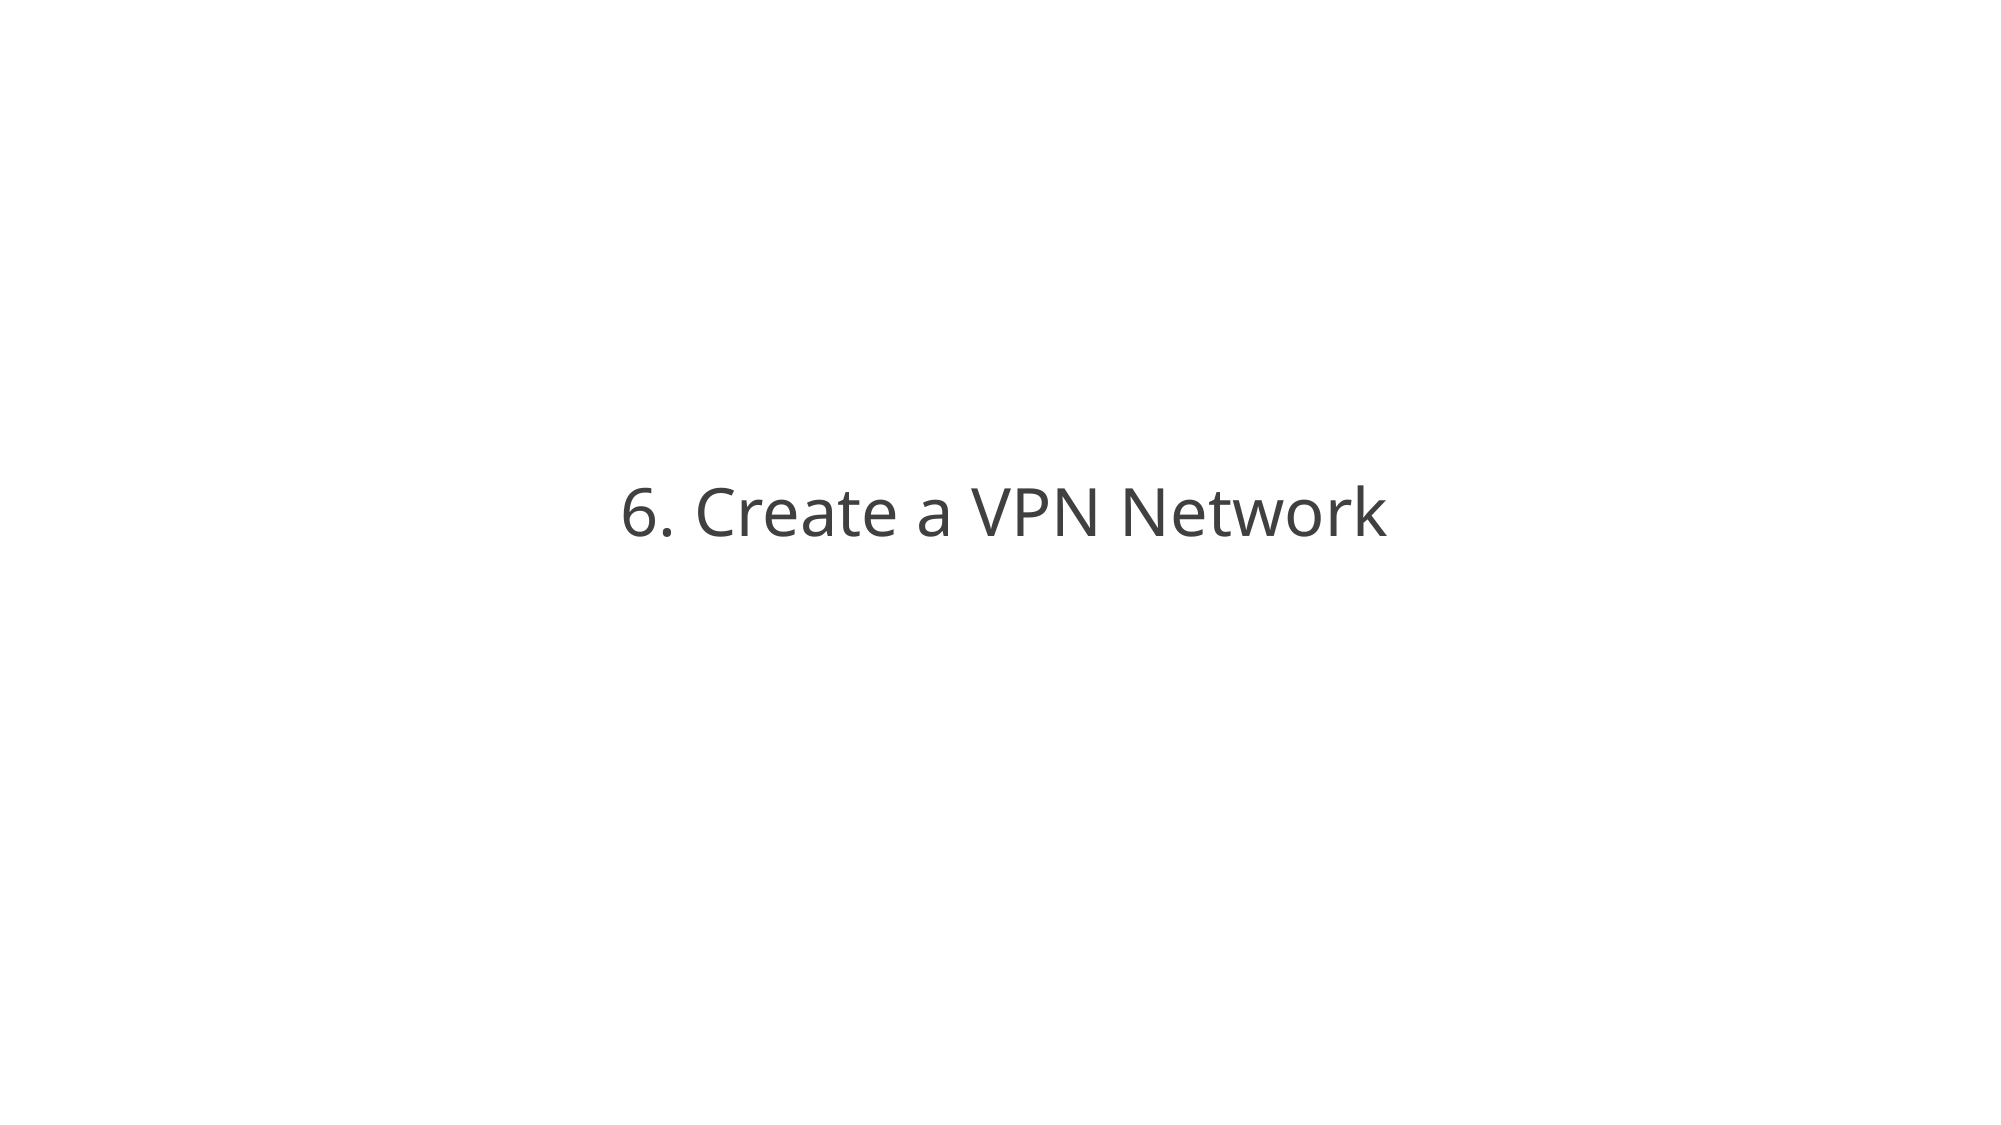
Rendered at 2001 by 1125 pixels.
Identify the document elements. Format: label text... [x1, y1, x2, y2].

text_box 6. Create a VPN Network [605, 462, 1404, 558]
